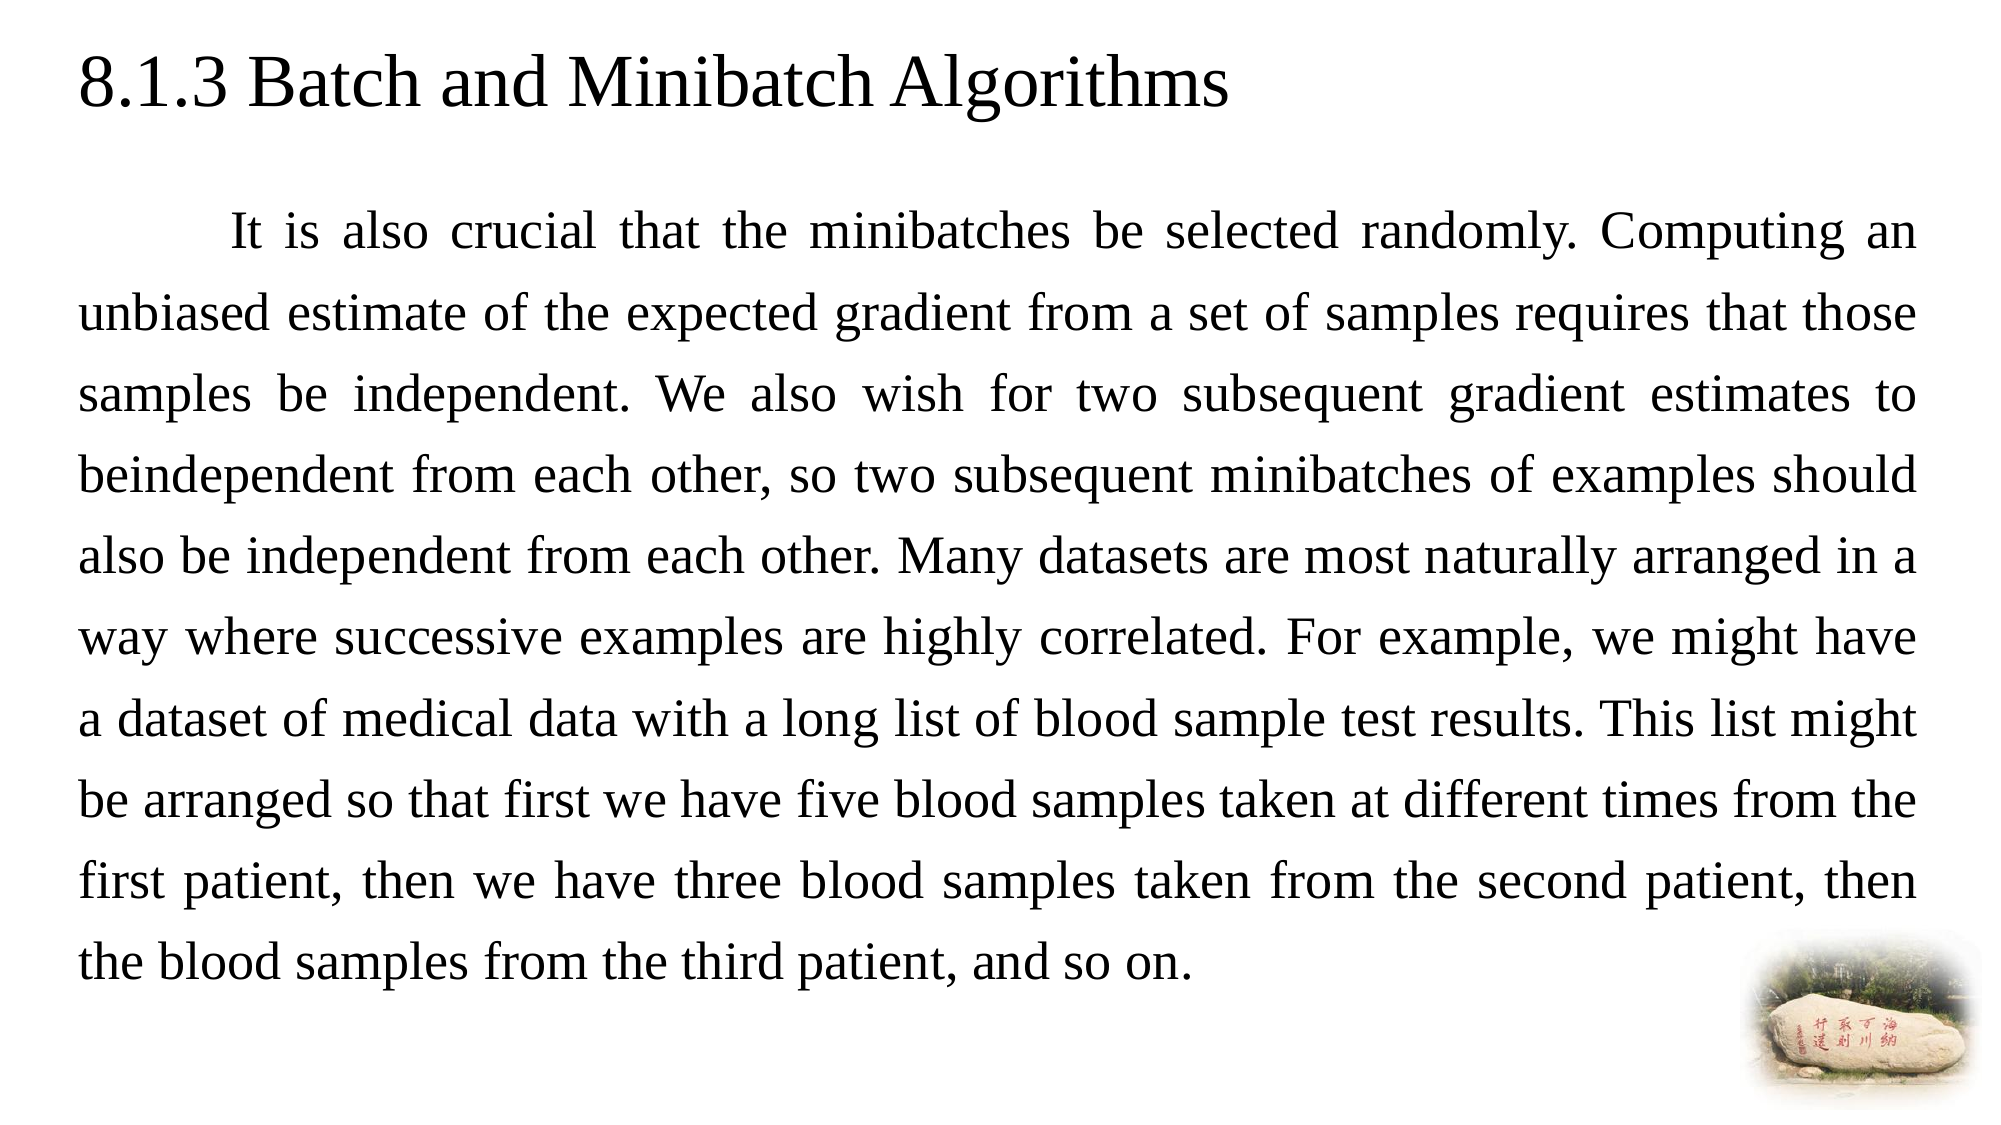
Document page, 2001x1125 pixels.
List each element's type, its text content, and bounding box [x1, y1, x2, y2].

title 8.1.3 Batch and Minibatch Algorithms [63, 21, 1789, 142]
picture [1740, 925, 1985, 1110]
list It is also crucial that the minibatches be selected randomly. Computing an unbiased estimate of the expected gradient from a set of samples requires that those samples be independent. We also wish for two subsequent gradient estimates to beindependent from each other, so two subsequent minibatches of examples should also be independent from each other. Many datasets are most naturally arranged in a way where successive examples are highly correlated. For example, we might have a dataset of medical data with a long list of blood sample test results. This list might be arranged so that first we have five blood samples taken at different times from the first patient, then we have three blood samples taken from the second patient, then the blood samples from the third patient, and so on. [63, 171, 1936, 1014]
